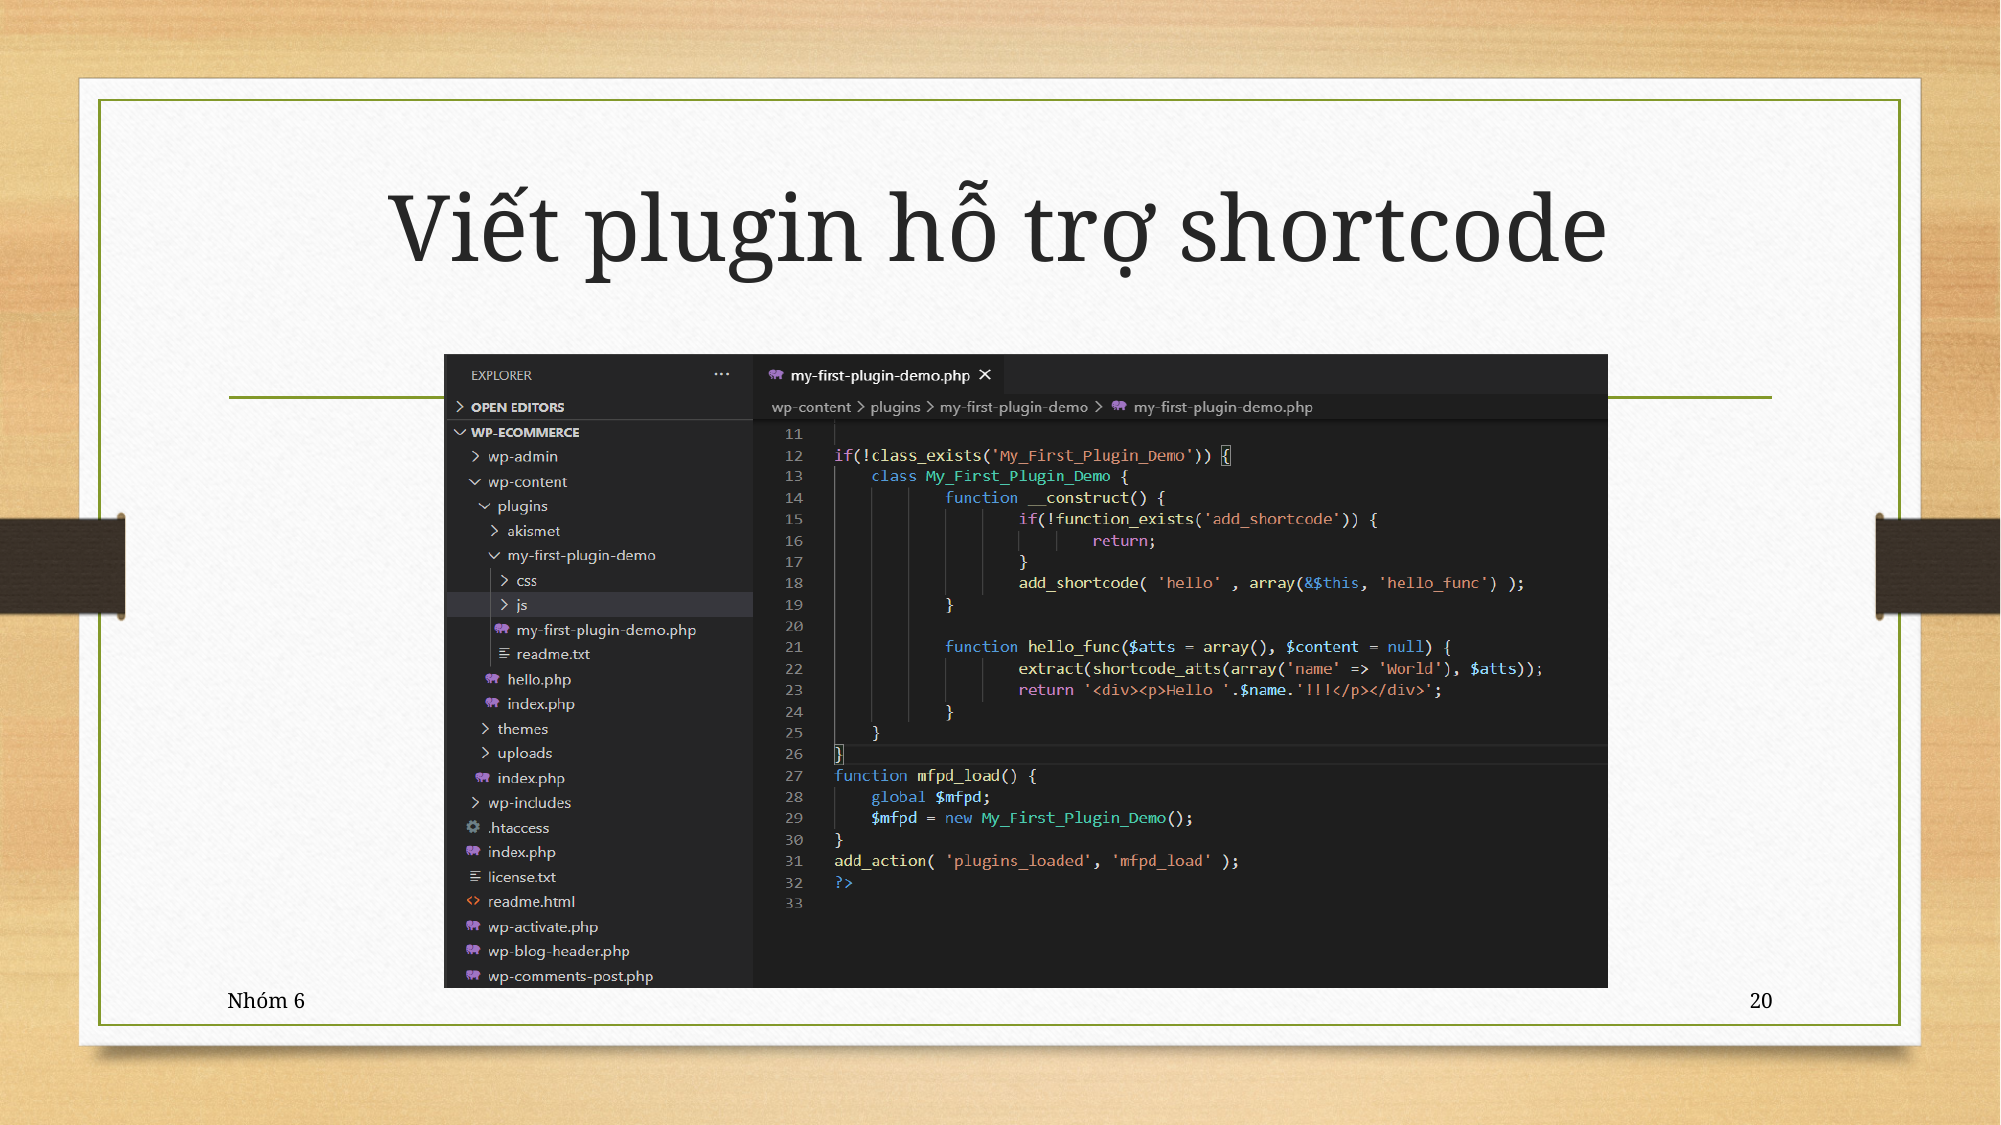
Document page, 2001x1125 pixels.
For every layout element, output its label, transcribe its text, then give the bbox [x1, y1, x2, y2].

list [444, 354, 1608, 989]
picture [0, 0, 2001, 1125]
title Viết plugin hỗ trợ shortcode [212, 161, 1788, 290]
slide_number 20 [1698, 979, 1788, 1025]
footer Nhóm 6 [212, 979, 1411, 1025]
